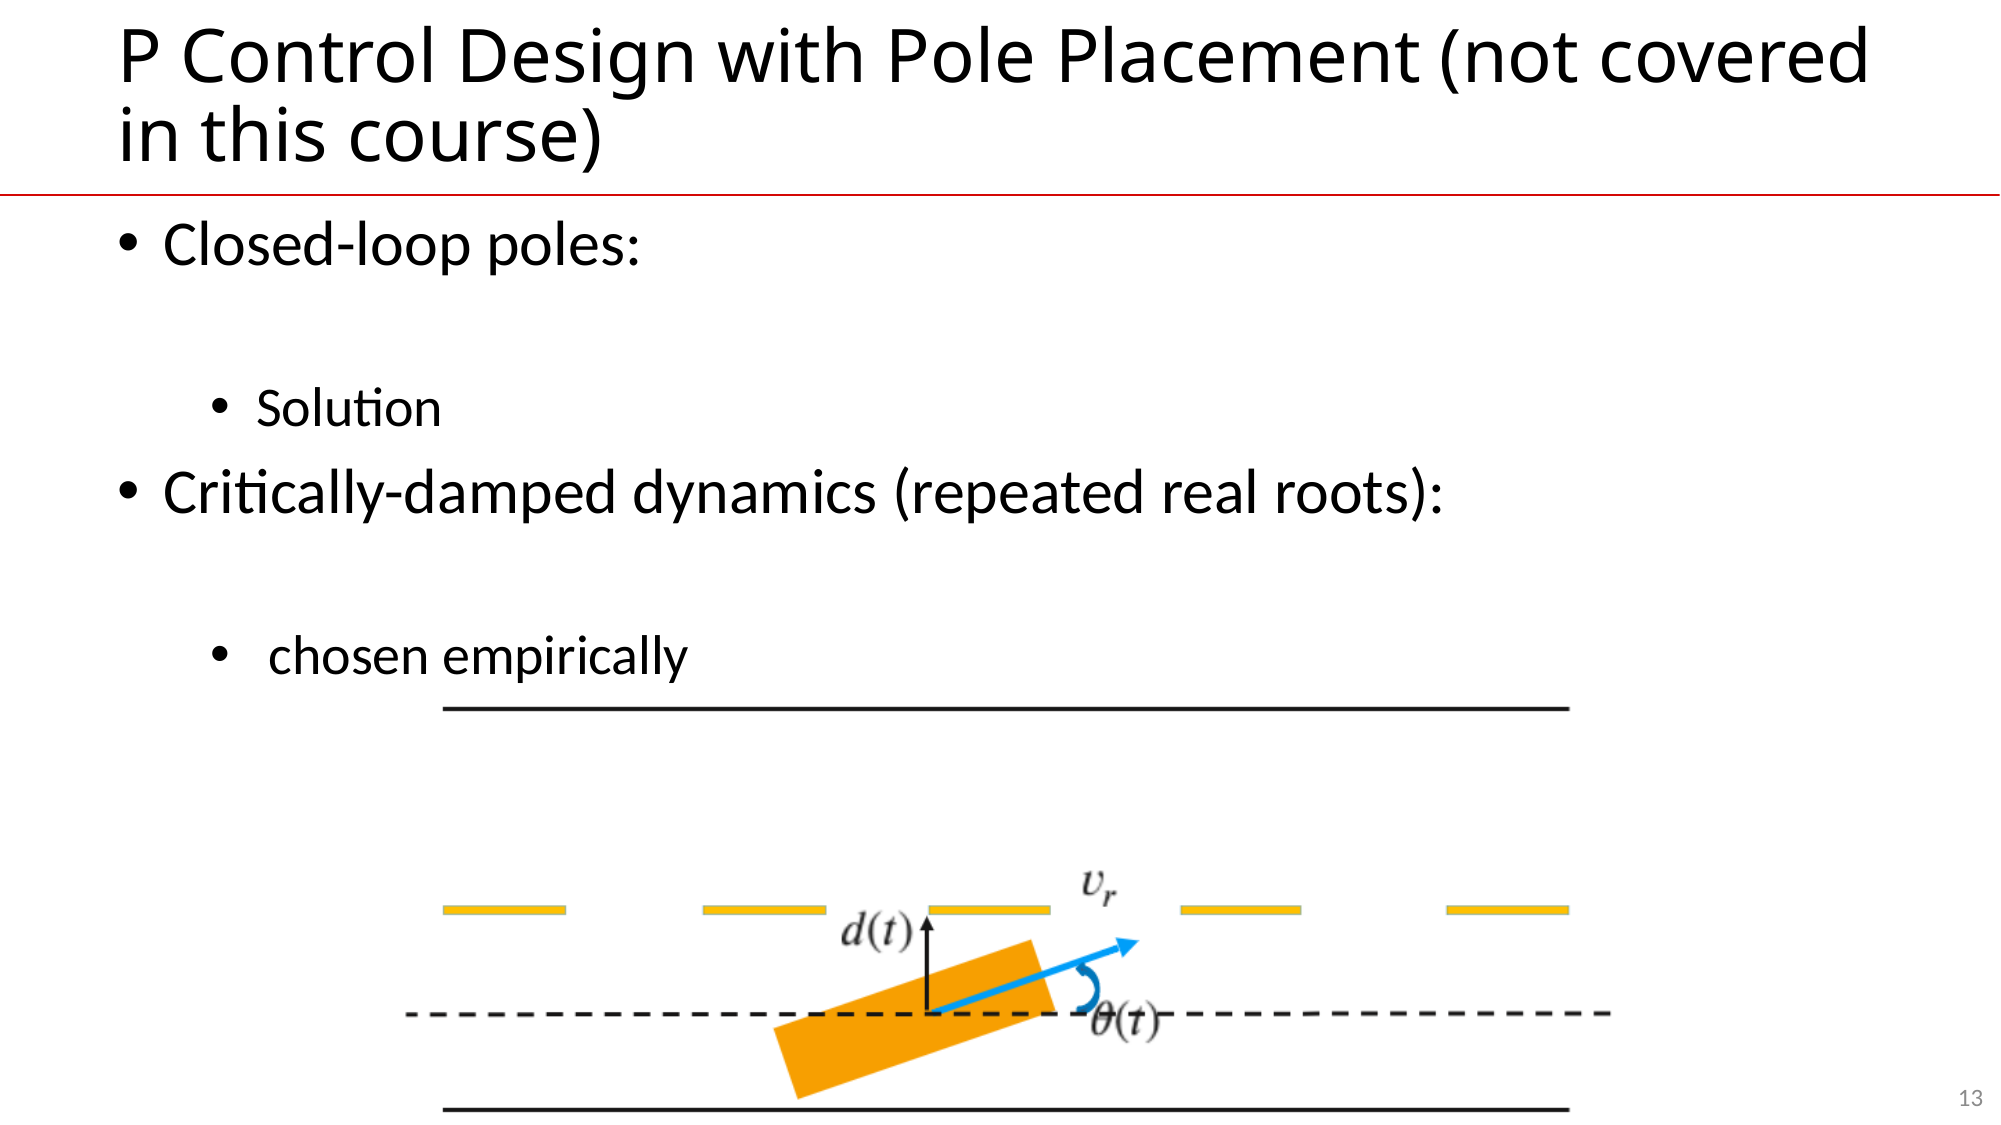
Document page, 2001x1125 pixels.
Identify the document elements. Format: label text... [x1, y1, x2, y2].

picture [395, 696, 1616, 1115]
title P Control Design with Pole Placement (not covered in this course) [102, 10, 1899, 186]
slide_number 13 [1548, 1066, 1999, 1125]
